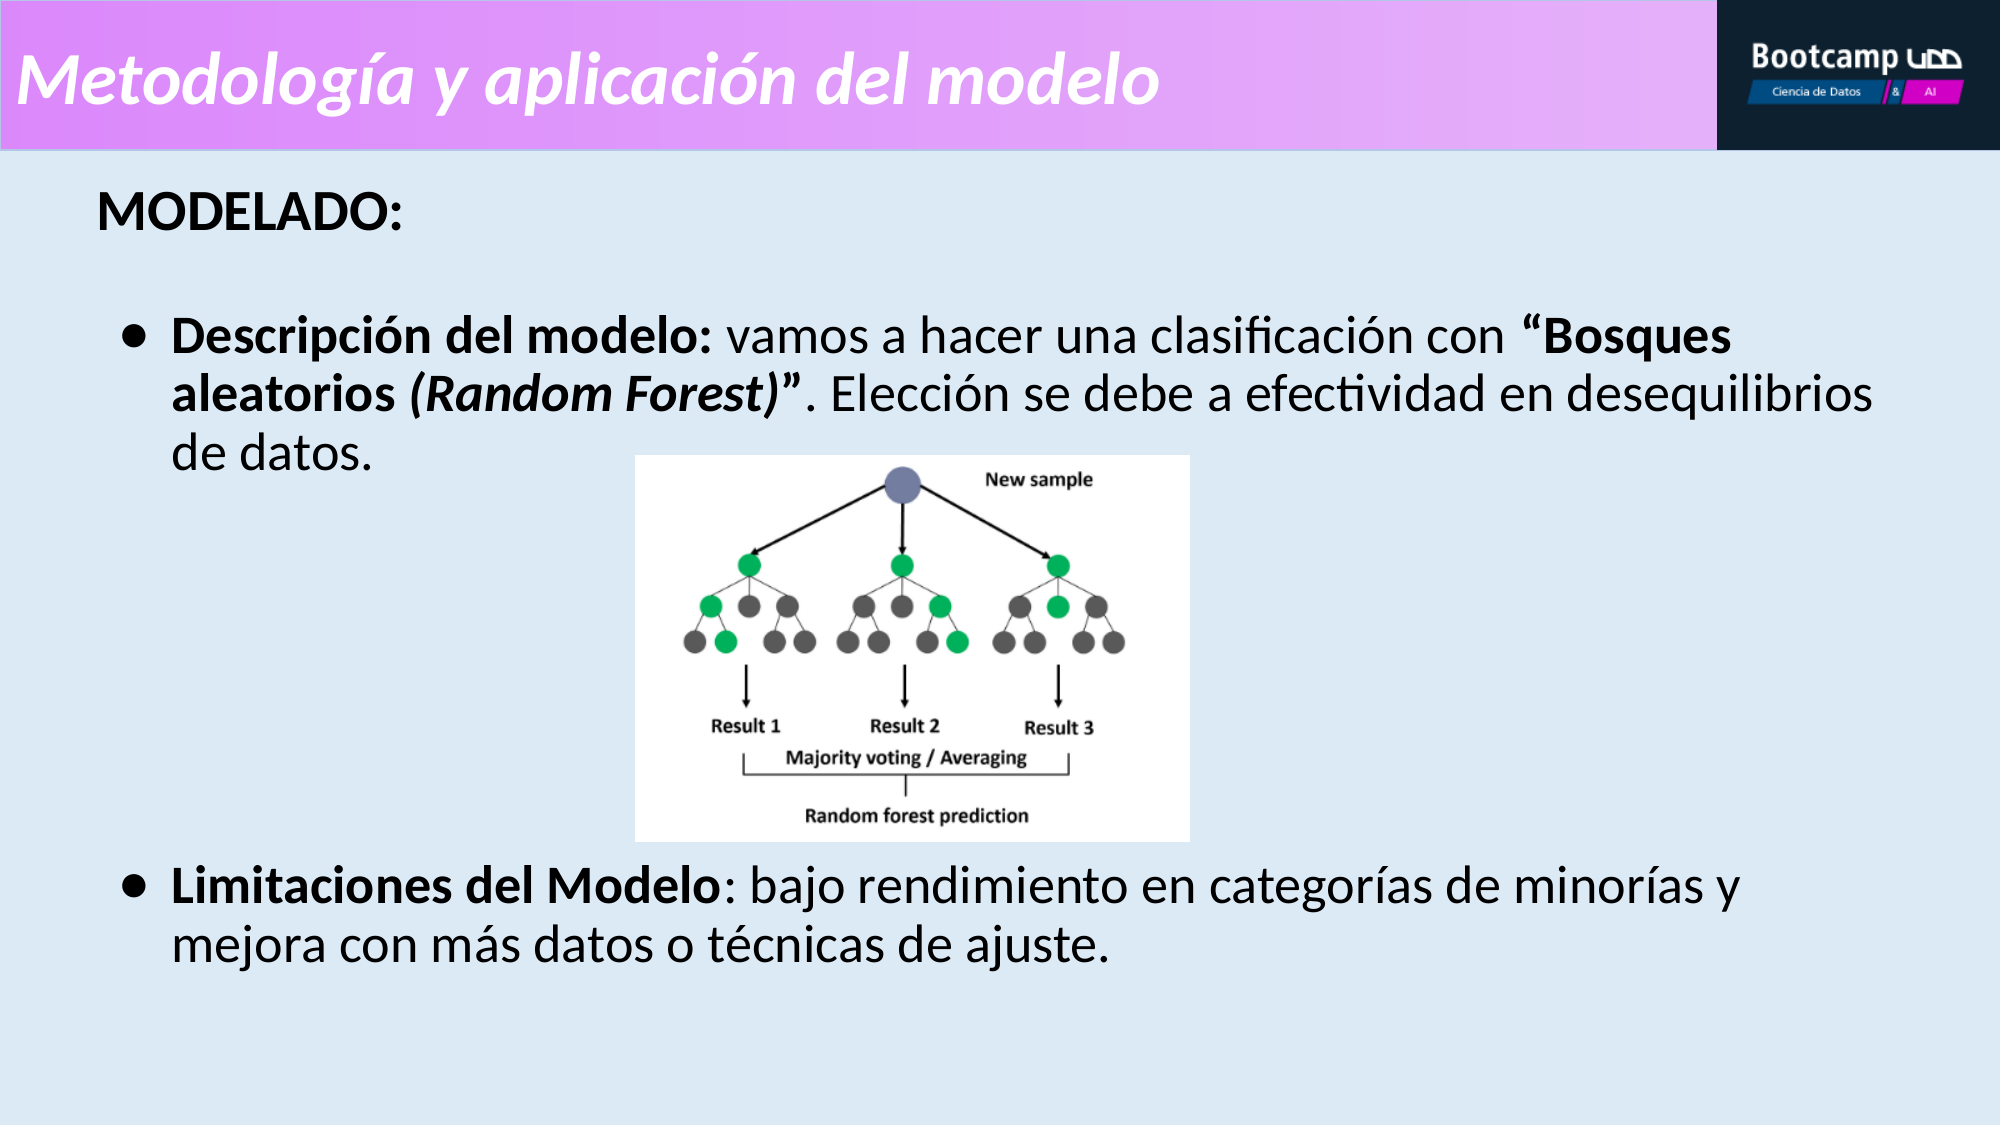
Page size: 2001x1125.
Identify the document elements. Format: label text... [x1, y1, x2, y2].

list MODELADO: Descripción del modelo: vamos a hacer una clasificación con “Bosques aleatorios (Random Forest)”. Elección se debe a efectividad en desequilibrios de datos. Limitaciones del Modelo: bajo rendimiento en categorías de minorías y mejora con más datos o técnicas de ajuste. [81, 173, 1912, 1088]
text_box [0, 0, 2000, 150]
picture [635, 455, 1190, 842]
